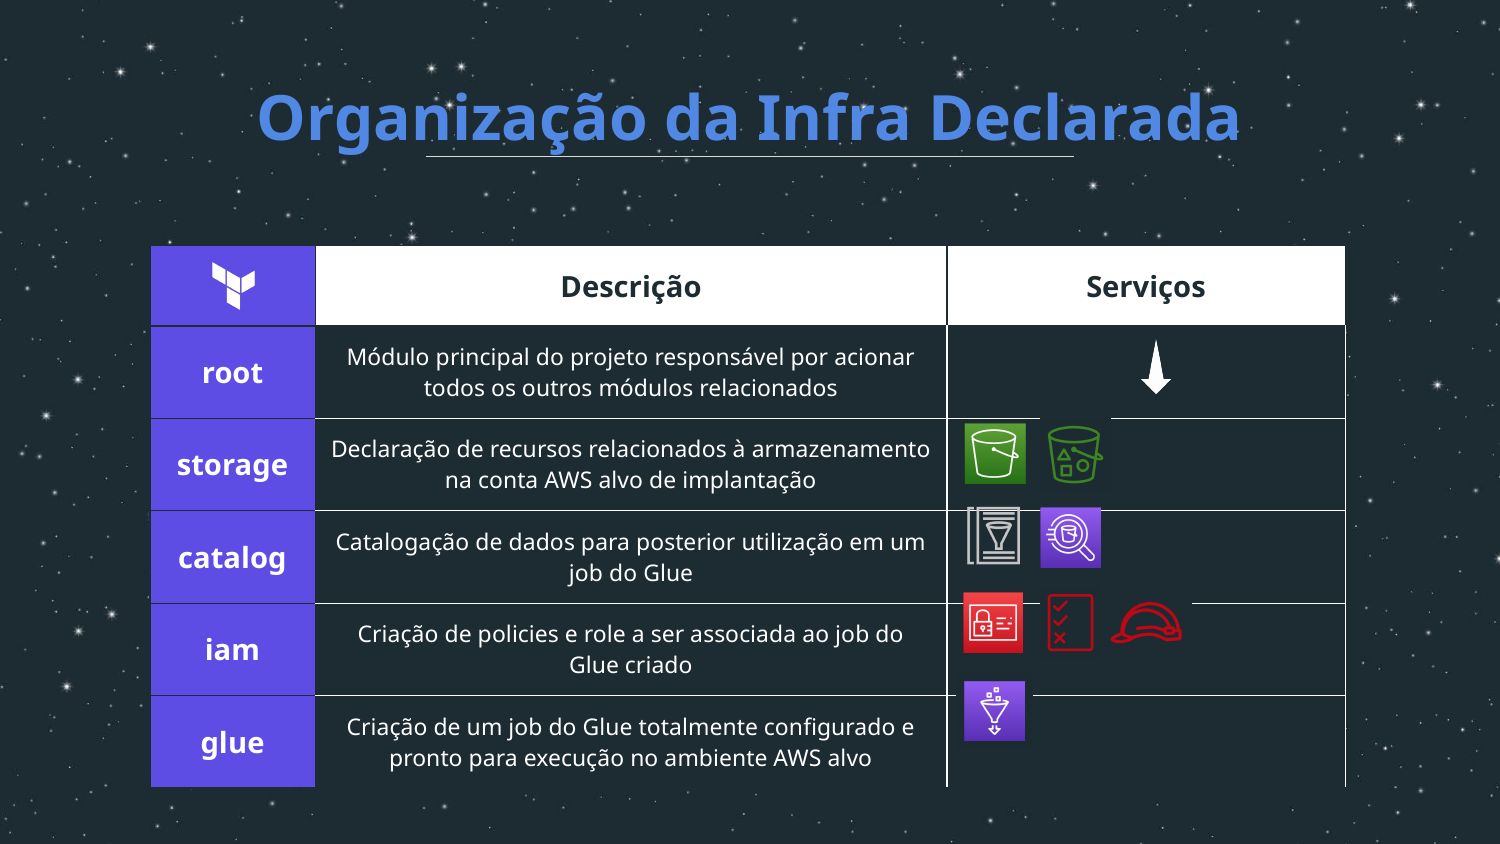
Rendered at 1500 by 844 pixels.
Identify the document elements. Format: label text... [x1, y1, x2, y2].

table_cell [948, 327, 1345, 418]
title Organização da Infra Declarada [88, 74, 1412, 168]
picture [0, 0, 1500, 844]
table_header Serviços [948, 246, 1345, 325]
table_cell Catalogação de dados para posterior utilização em um job do Glue [316, 511, 946, 603]
table_cell Declaração de recursos relacionados à armazenamento na conta AWS alvo de implantação [316, 419, 946, 510]
table_cell storage [151, 419, 315, 510]
table_cell glue [151, 696, 315, 787]
table_cell [948, 419, 956, 510]
table_cell Criação de um job do Glue totalmente configurado e pronto para execução no ambiente AWS alvo [316, 696, 946, 787]
table_cell catalog [151, 511, 315, 603]
table_cell Criação de policies e role a ser associada ao job do Glue criado [316, 604, 946, 695]
table_header [151, 246, 315, 325]
table_cell [948, 511, 1029, 603]
table_cell [1112, 419, 1345, 510]
table_cell iam [151, 604, 315, 695]
table_cell [1100, 511, 1345, 603]
table_cell root [151, 327, 315, 418]
table_cell [948, 696, 1345, 787]
table_cell Módulo principal do projeto responsável por acionar todos os outros módulos relacionados [316, 327, 946, 418]
table_cell [948, 604, 1345, 695]
table_header Descrição [316, 246, 946, 325]
